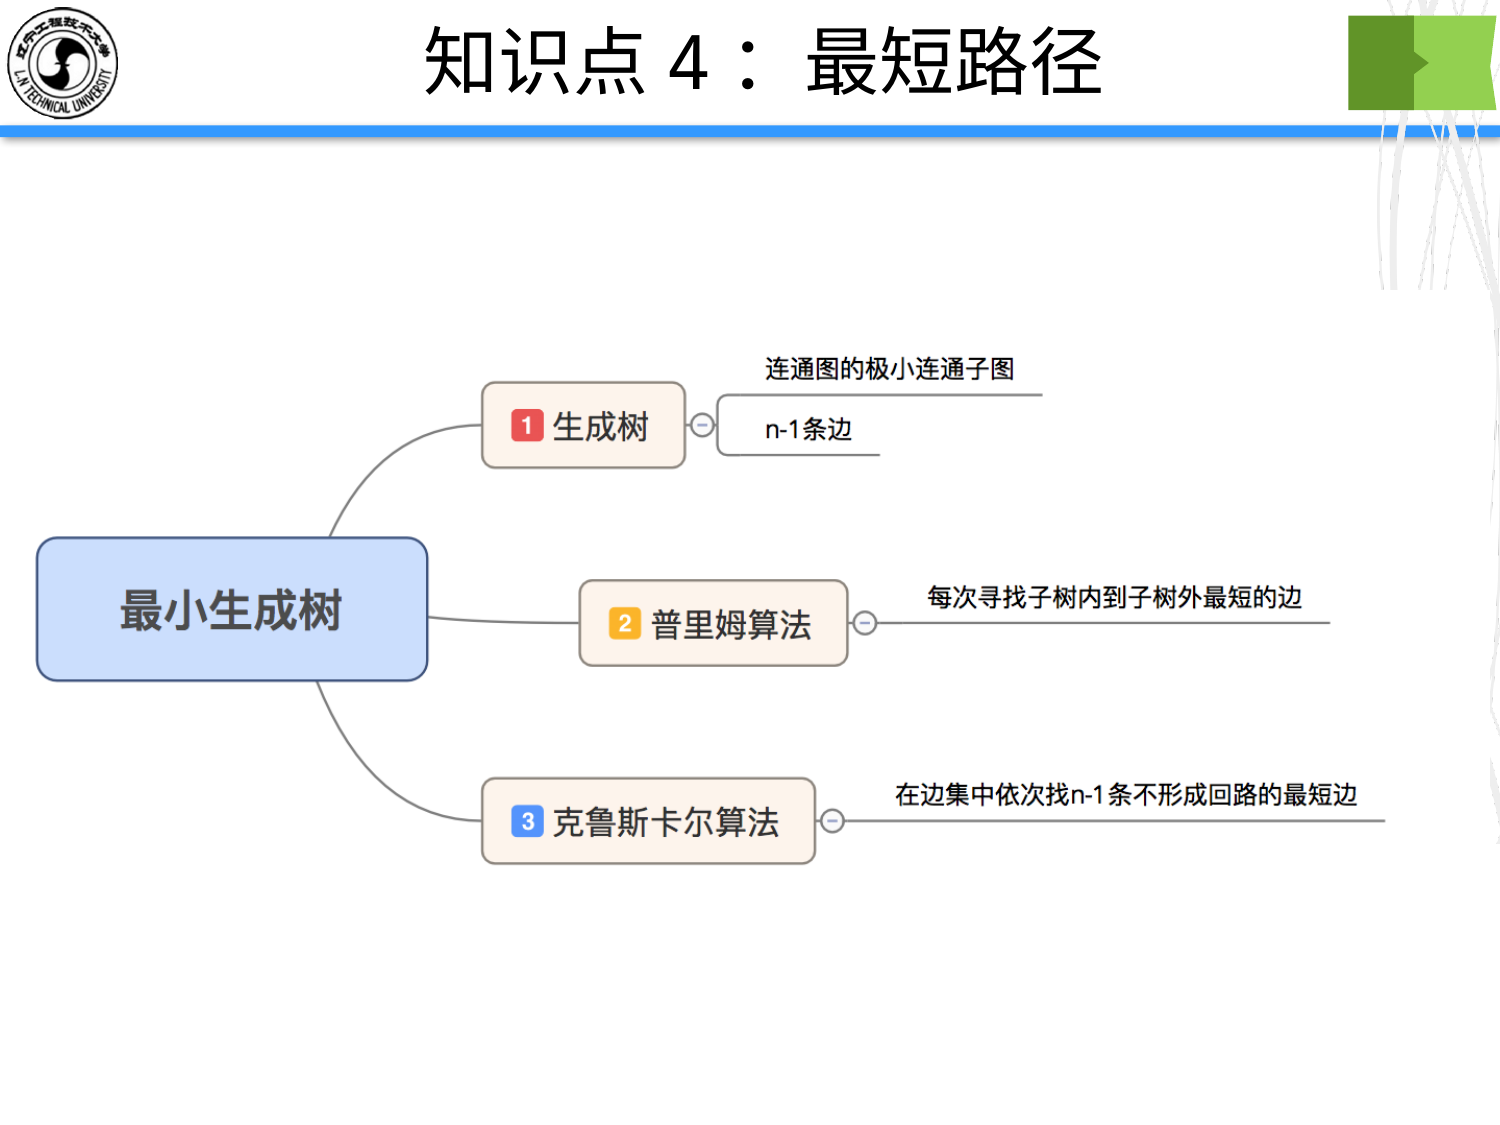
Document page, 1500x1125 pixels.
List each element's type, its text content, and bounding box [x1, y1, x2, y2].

picture [3, 290, 1490, 908]
picture [5, 7, 118, 120]
table_cell a1 [1377, 0, 1500, 844]
title 知识点4：最短路径 [147, 1, 1346, 118]
